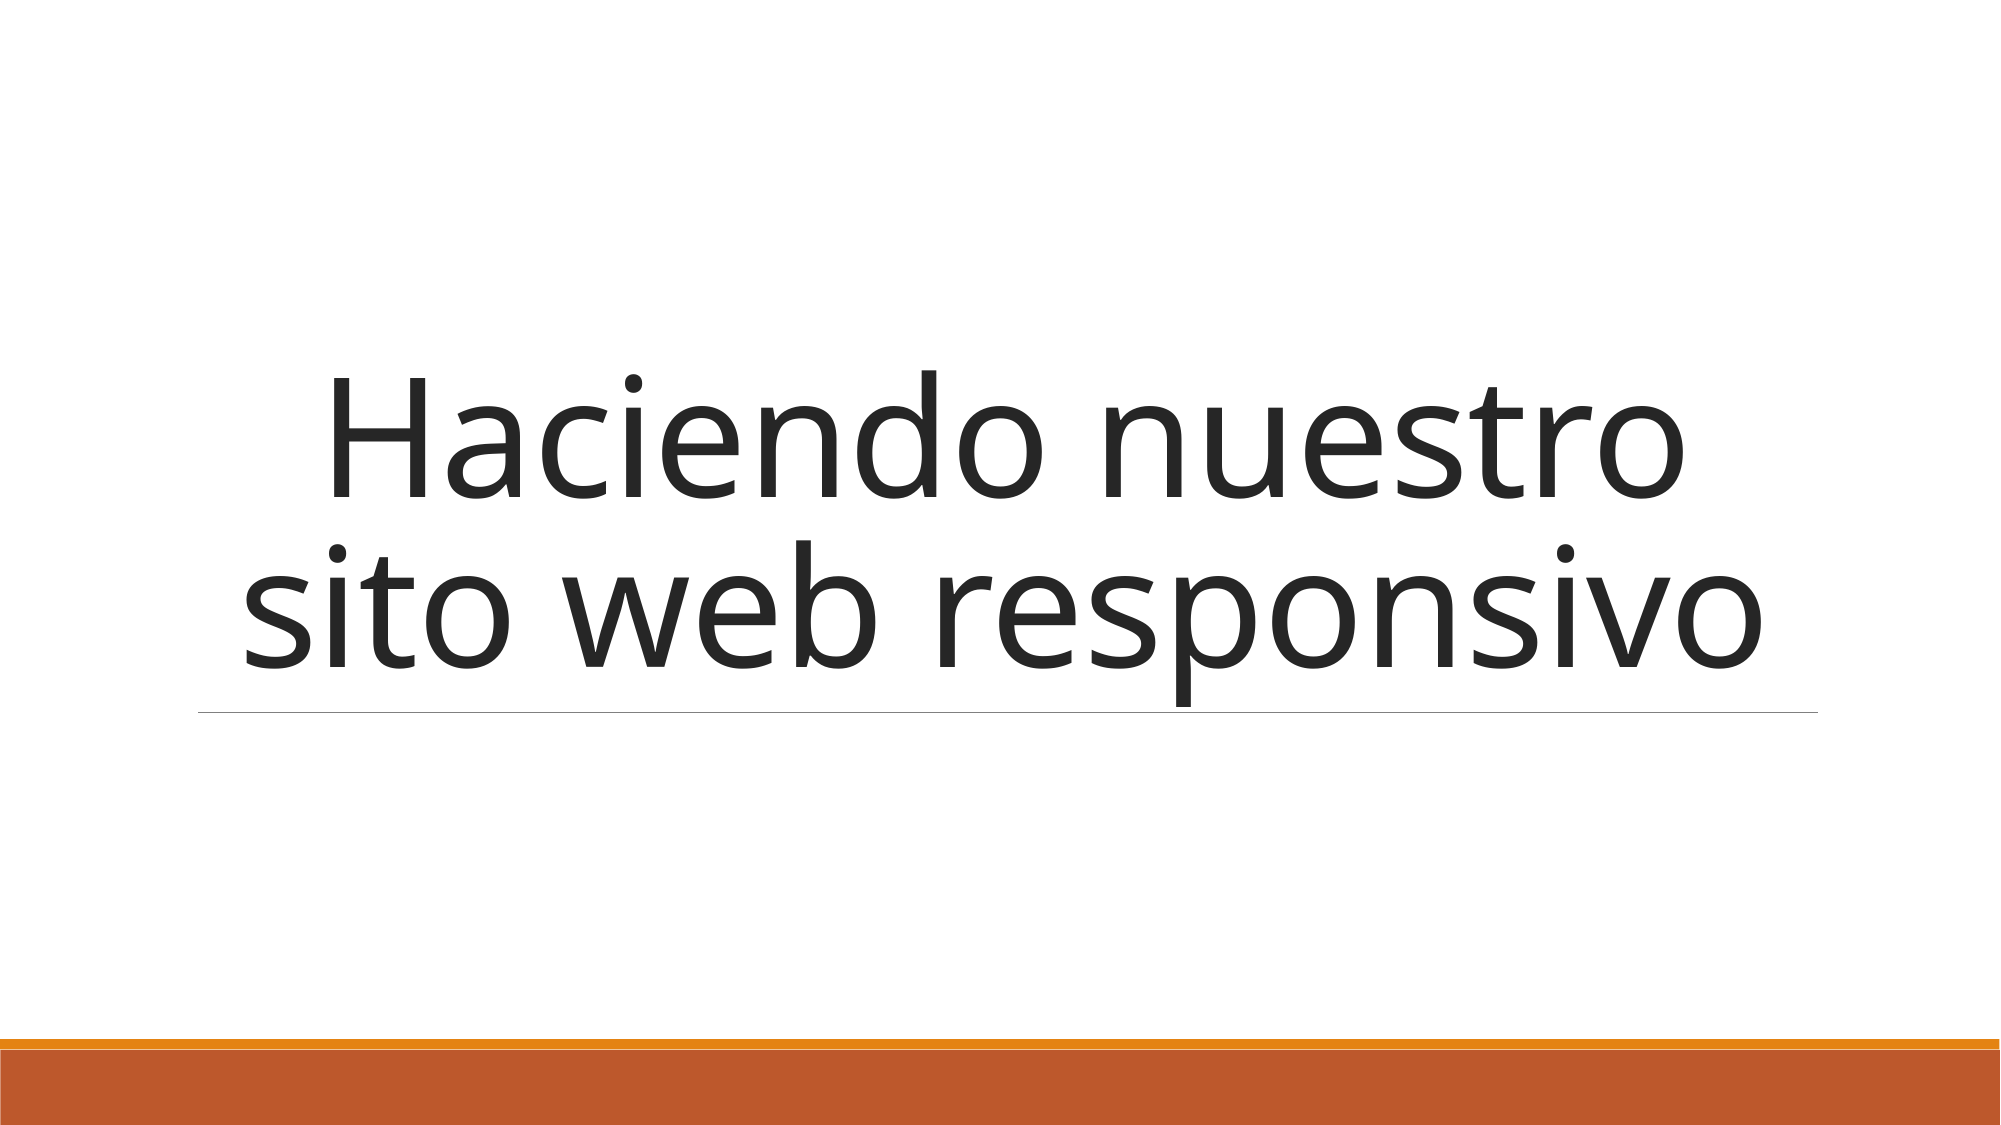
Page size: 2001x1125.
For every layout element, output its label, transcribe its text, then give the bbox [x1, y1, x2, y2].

title Haciendo nuestro sito web responsivo [180, 124, 1830, 710]
